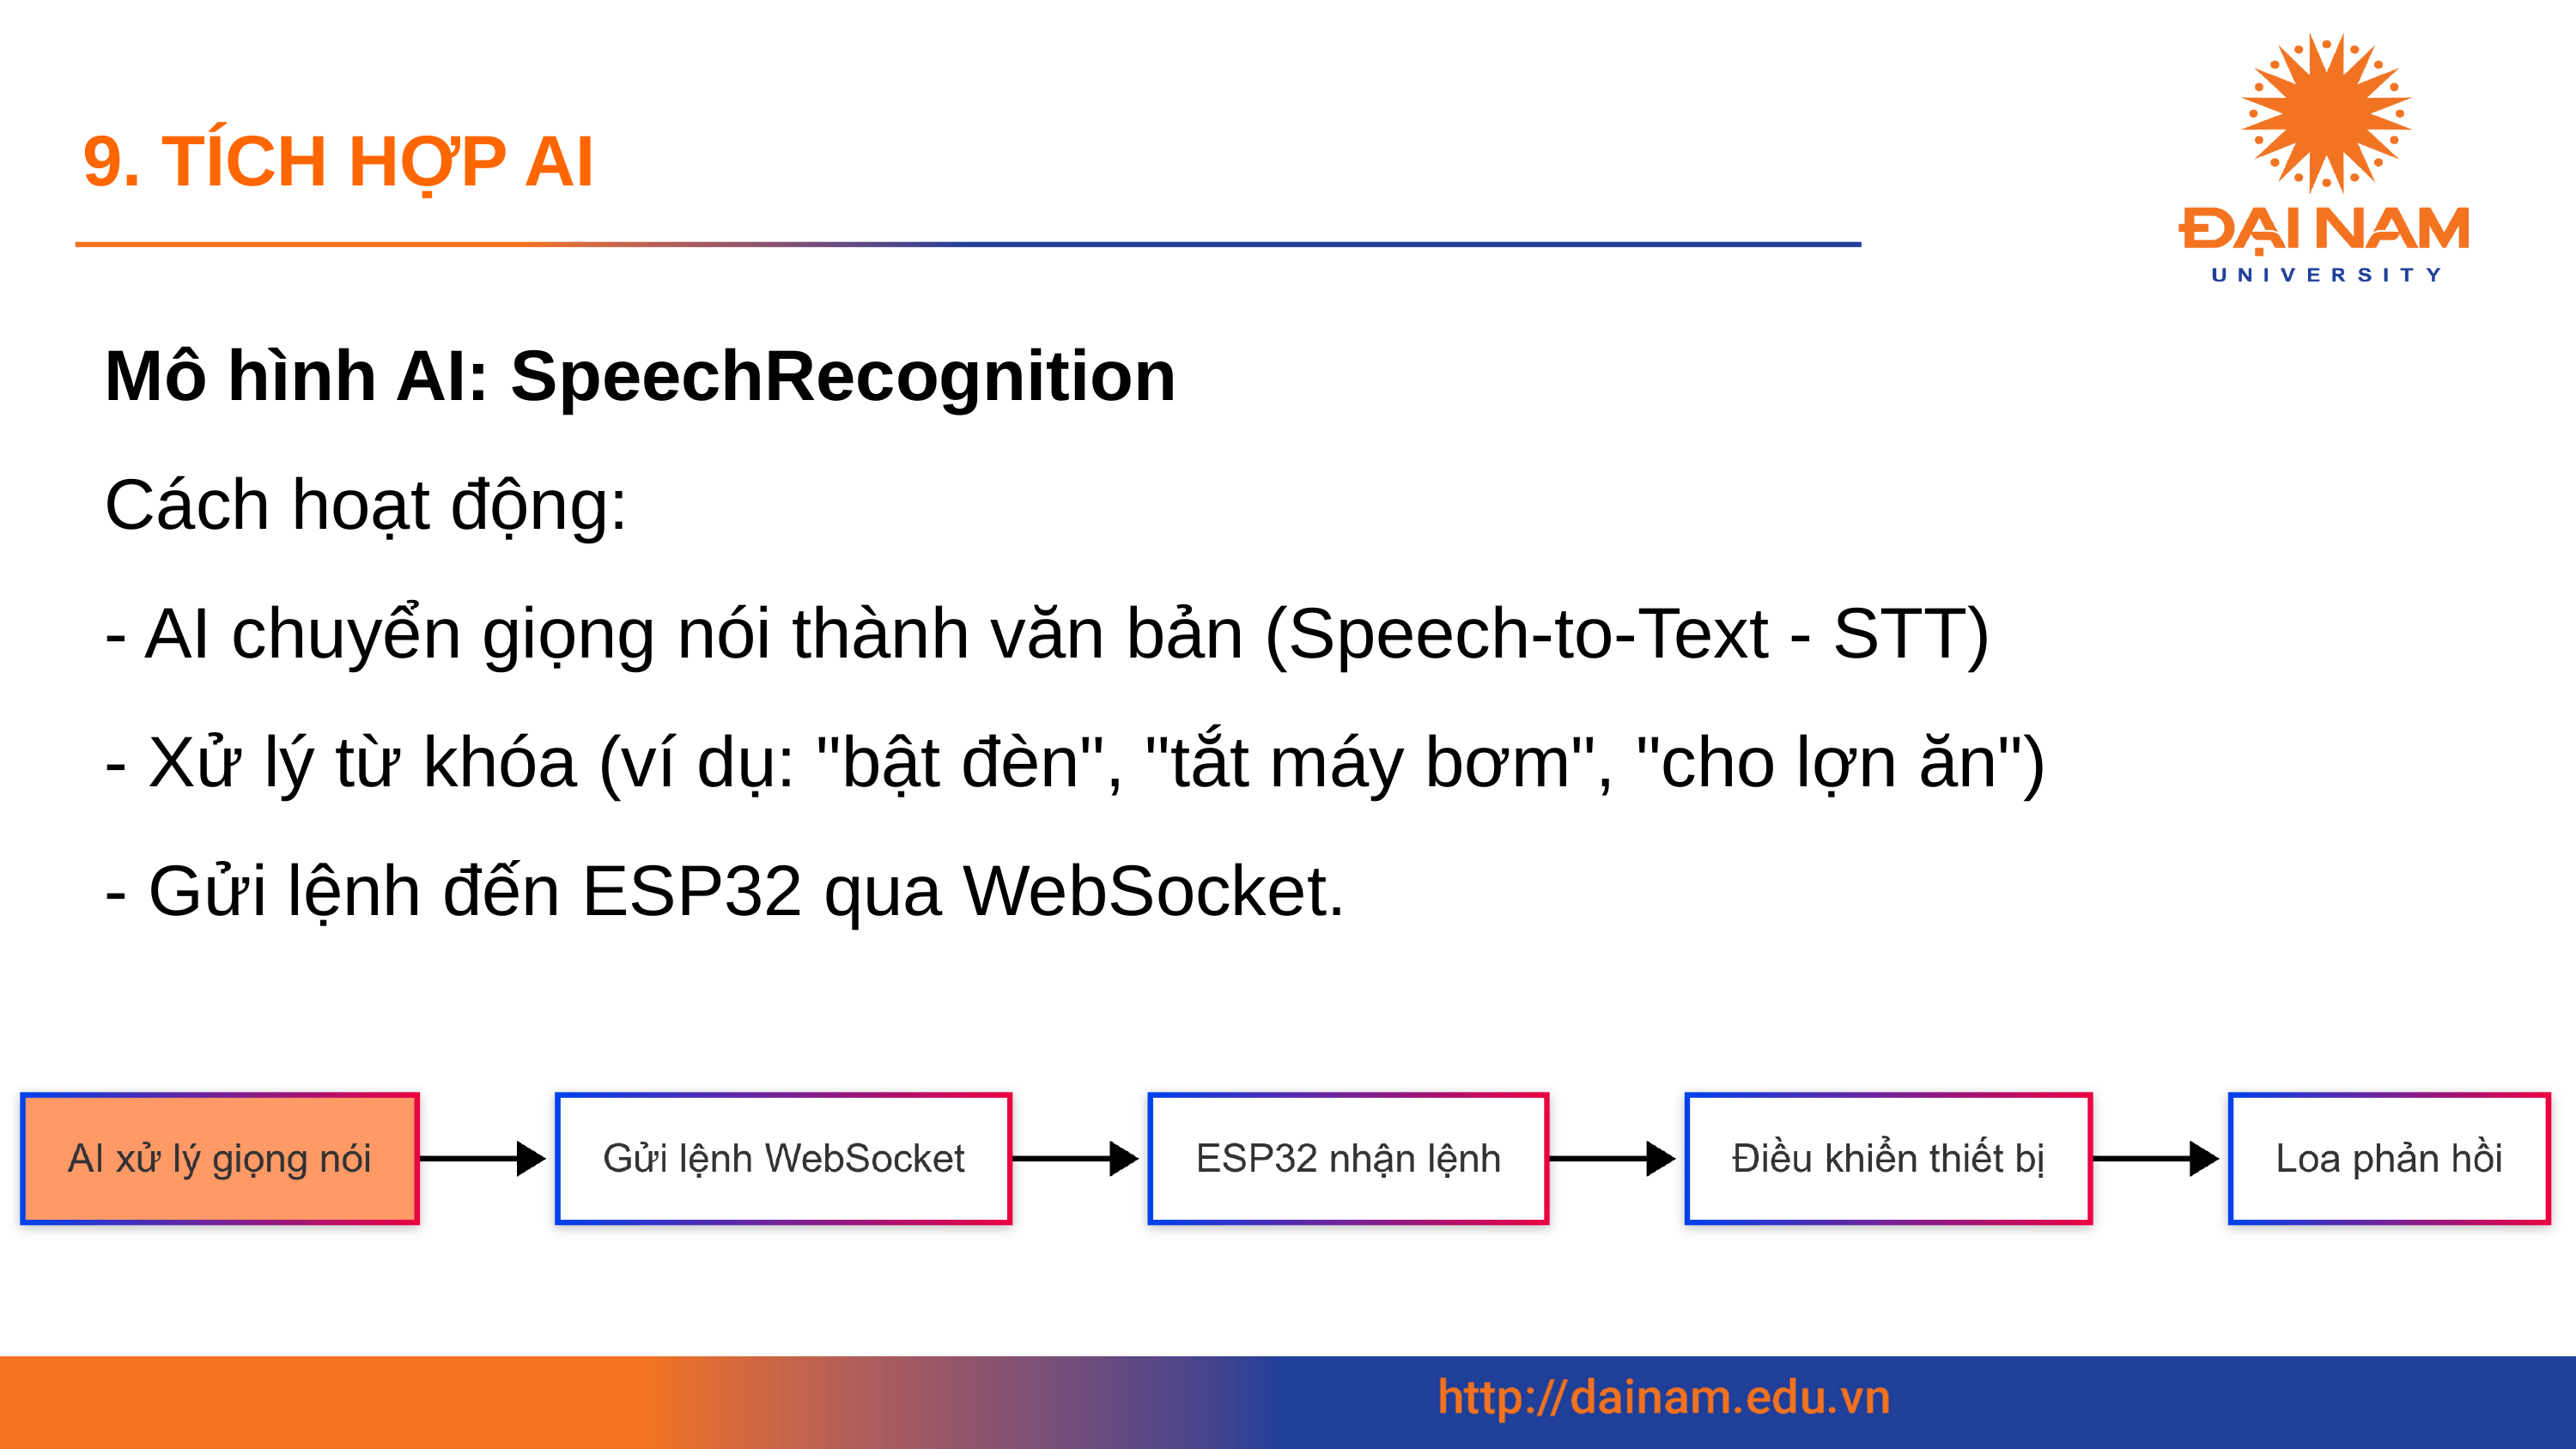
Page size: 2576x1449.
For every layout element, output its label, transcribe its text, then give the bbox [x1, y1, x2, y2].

text_box 9. TÍCH HỢP AI [70, 107, 1941, 207]
text_box [2178, 33, 2469, 282]
picture [75, 241, 1862, 247]
text_box [0, 1356, 2576, 1449]
text_box Mô hình AI: SpeechRecognition Cách hoạt động: - AI chuyển giọng nói thành văn bản (Speech-to-Text - STT) - Xử lý từ khóa (ví dụ: "bật đèn", "tắt máy bơm", "cho lợn ăn") - Gửi lệnh đến ESP32 qua WebSocket. [85, 280, 2270, 937]
picture [0, 1072, 2576, 1246]
